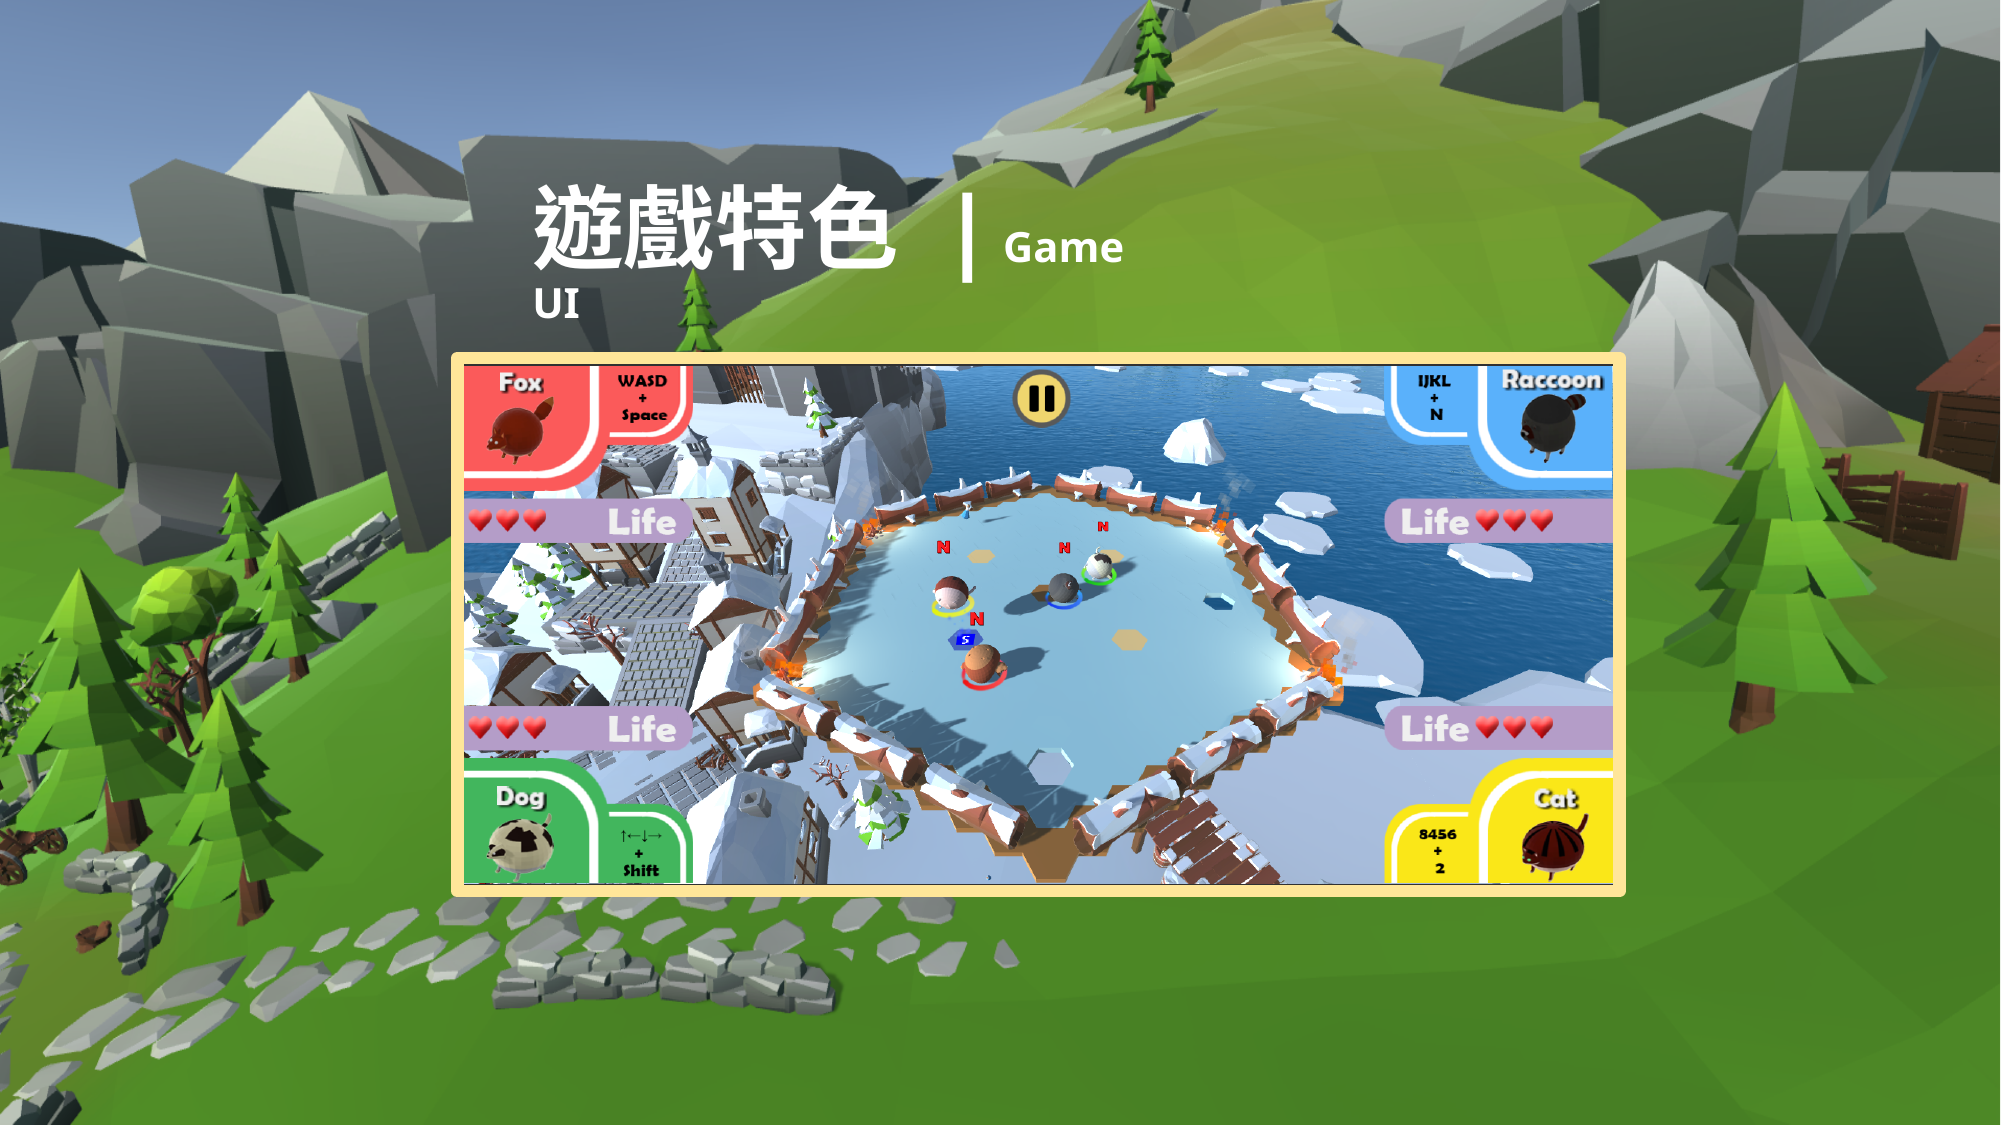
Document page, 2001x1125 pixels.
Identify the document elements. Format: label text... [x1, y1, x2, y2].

title 遊戲特色 | Game UI [517, 146, 1157, 352]
picture [0, 0, 2001, 1125]
